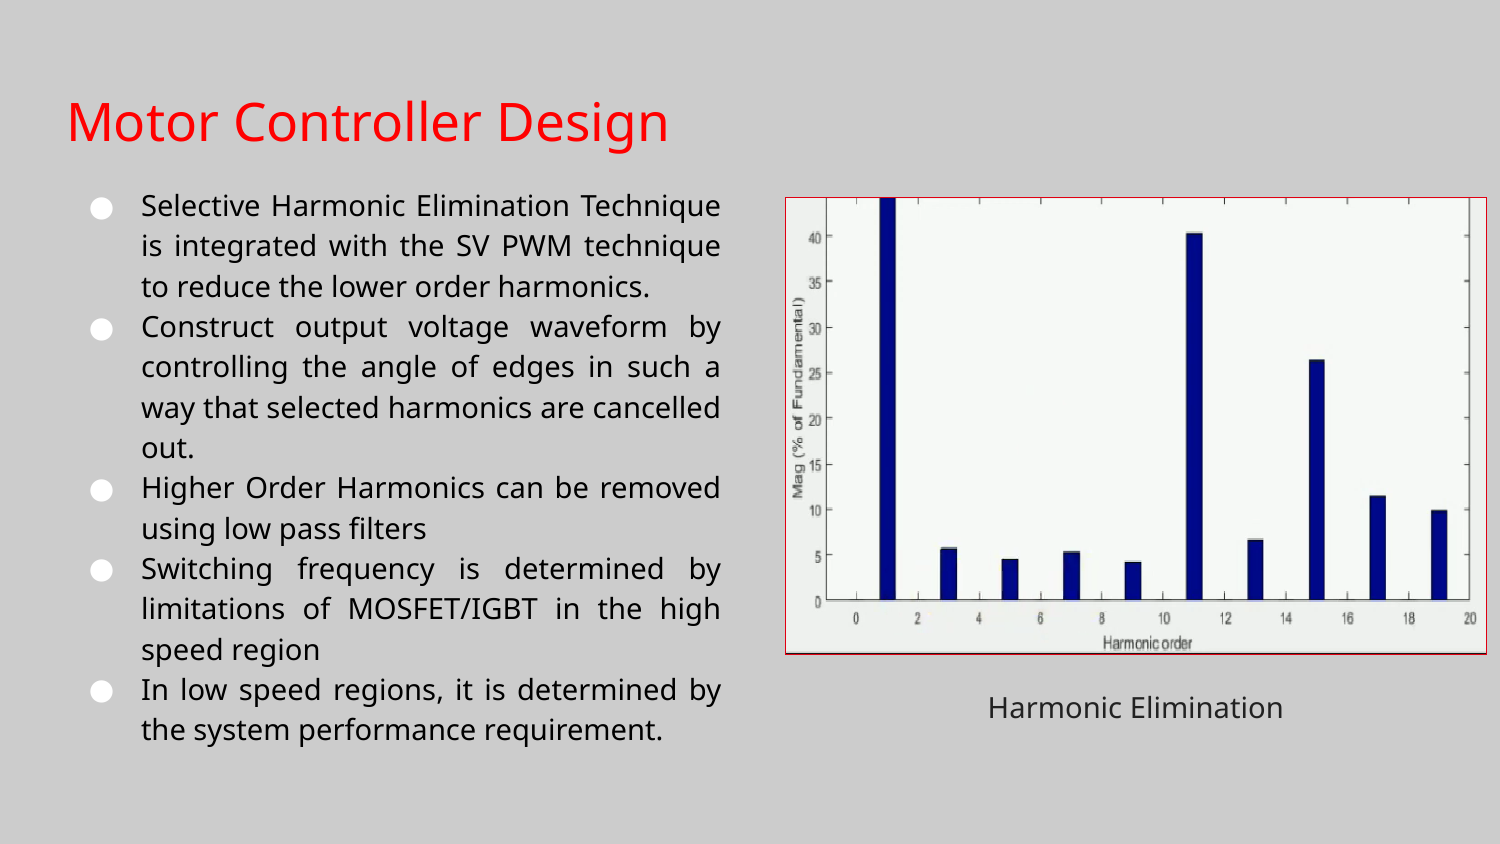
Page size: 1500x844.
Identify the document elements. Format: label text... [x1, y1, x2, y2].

list Selective Harmonic Elimination Technique is integrated with the SV PWM technique to reduce the lower order harmonics. Construct output voltage waveform by controlling the angle of edges in such a way that selected harmonics are cancelled out. Higher Order Harmonics can be removed using low pass filters Switching frequency is determined by limitations of MOSFET/IGBT in the high speed region In low speed regions, it is determined by the system performance requirement. [51, 167, 737, 796]
picture [784, 196, 1487, 655]
text_box Harmonic Elimination [926, 674, 1346, 740]
title Motor Controller Design [51, 72, 1449, 167]
